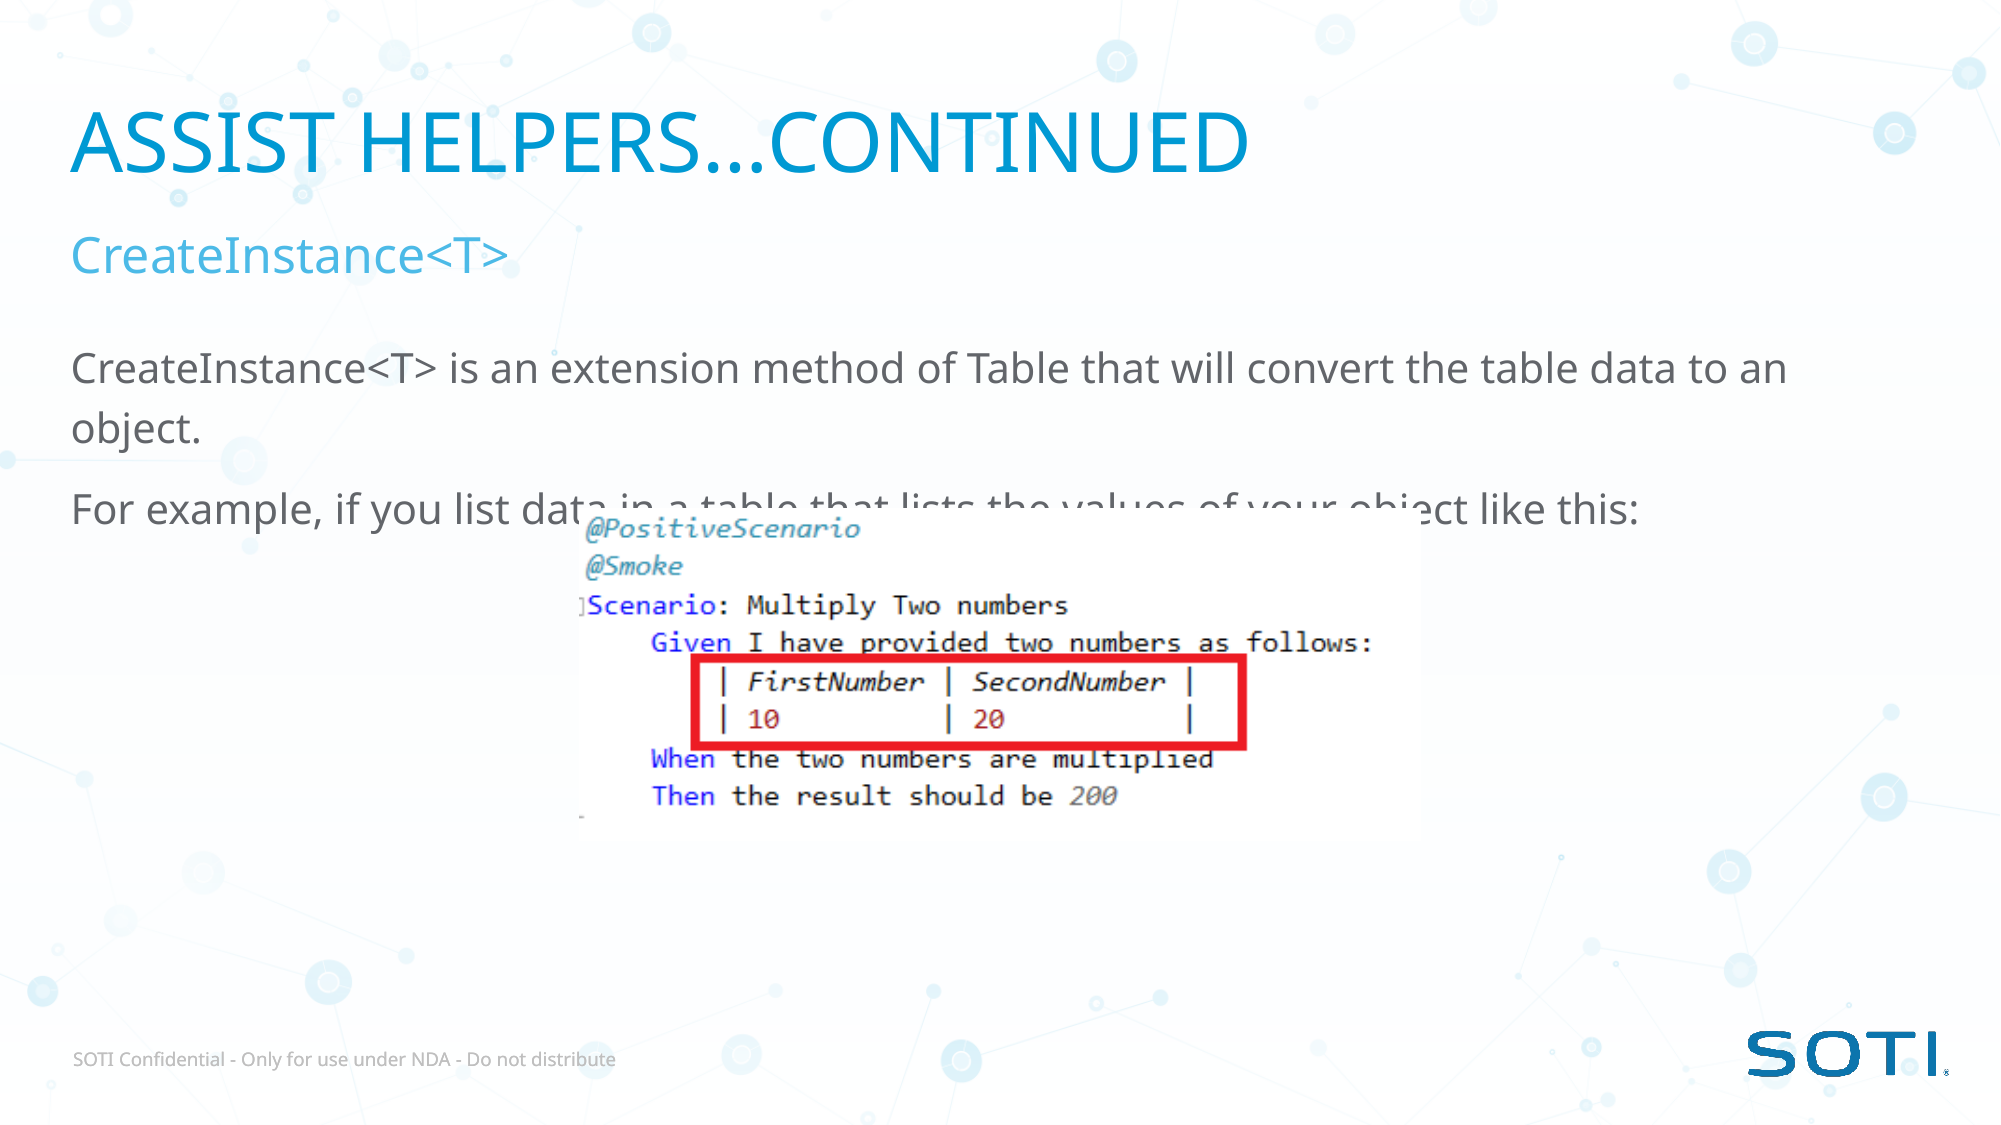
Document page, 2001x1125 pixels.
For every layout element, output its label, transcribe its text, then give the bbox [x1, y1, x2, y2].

picture [1740, 1024, 1955, 1084]
list CreateInstance<T> is an extension method of Table that will convert the table data to an object. For example, if you list data in a table that lists the values of your object like this: [55, 324, 1874, 509]
text_box [1421, 450, 2000, 675]
subtitle CreateInstance<T> [55, 215, 1955, 302]
title Assist Helpers…Continued [55, 78, 1955, 199]
text_box [0, 450, 579, 675]
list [579, 508, 1421, 841]
